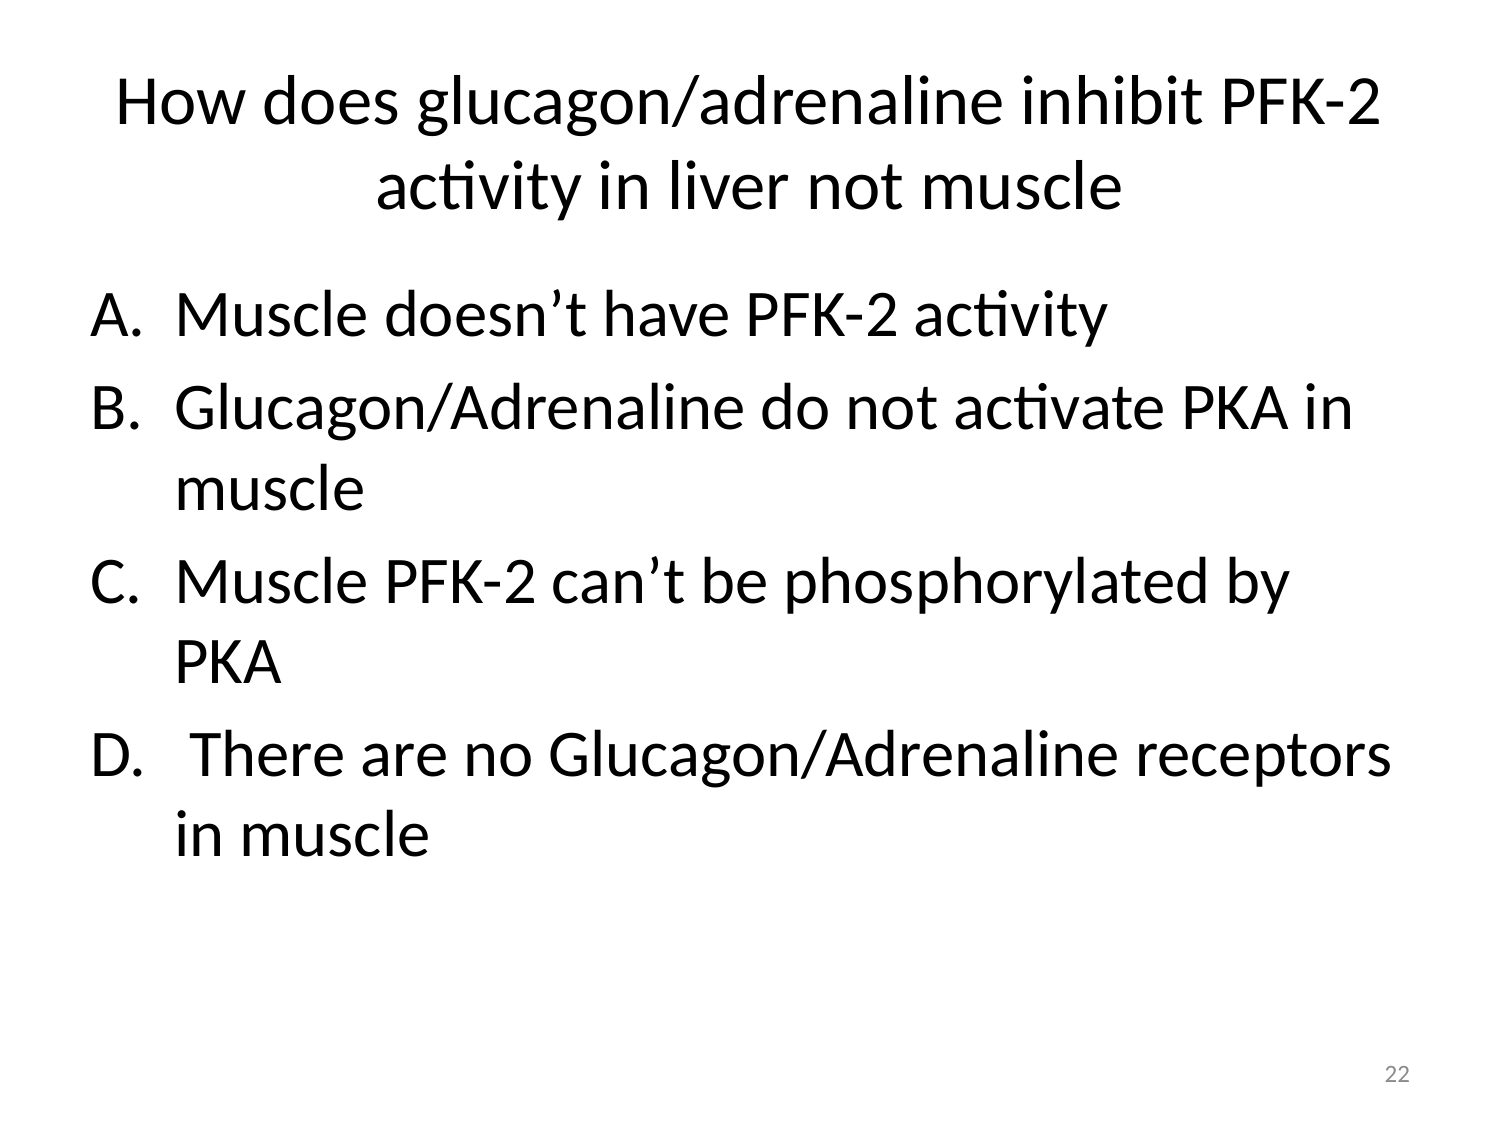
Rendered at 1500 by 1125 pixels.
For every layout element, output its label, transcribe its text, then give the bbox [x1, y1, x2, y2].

list Muscle doesn’t have PFK-2 activity Glucagon/Adrenaline do not activate PKA in muscle Muscle PFK-2 can’t be phosphorylated by PKA There are no Glucagon/Adrenaline receptors in muscle [75, 262, 1425, 1005]
slide_number 22 [1074, 1042, 1425, 1103]
title How does glucagon/adrenaline inhibit PFK-2 activity in liver not muscle [75, 45, 1425, 233]
